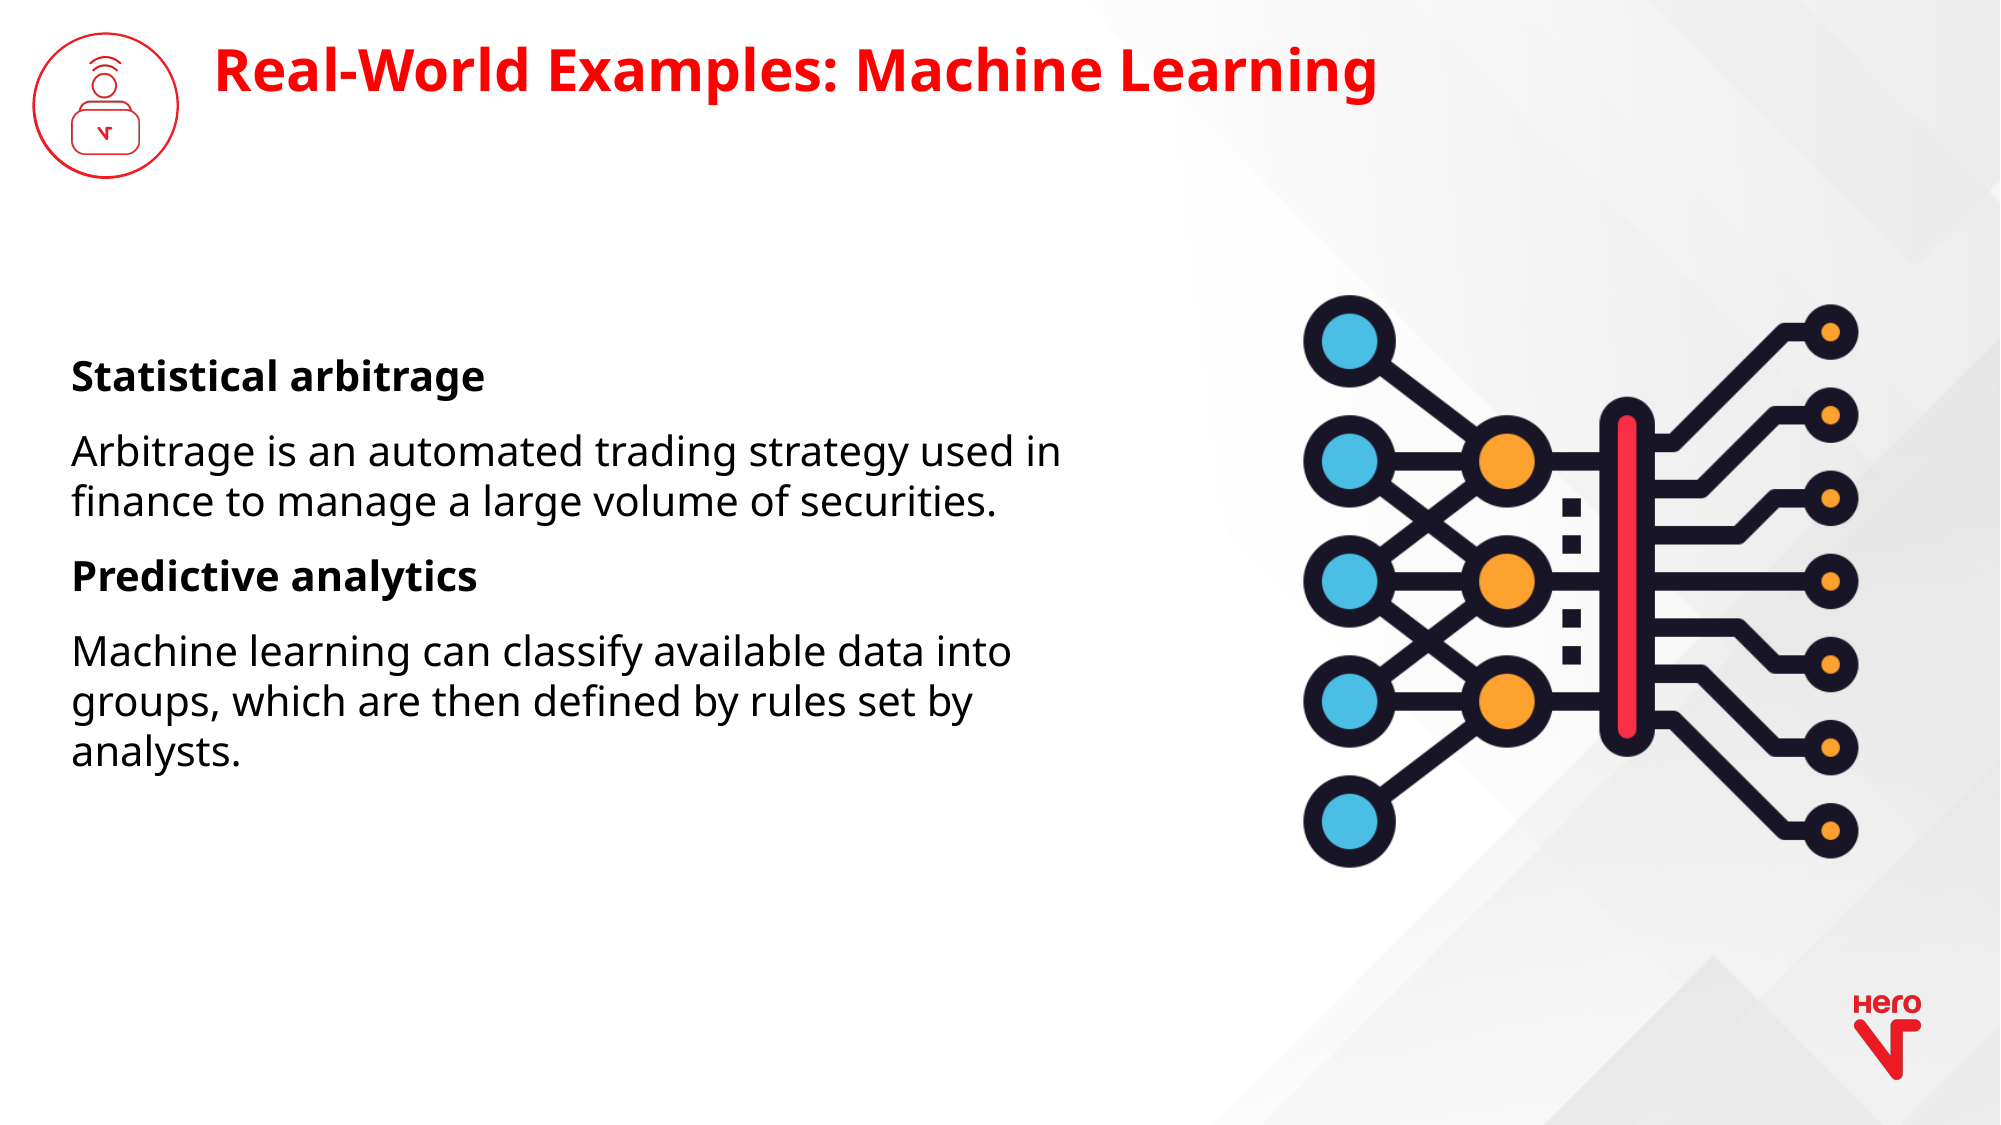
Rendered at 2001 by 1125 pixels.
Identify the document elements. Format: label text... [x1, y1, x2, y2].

text_box Statistical arbitrage Arbitrage is an automated trading strategy used in finance to manage a large volume of securities. Predictive analytics Machine learning can classify available data into groups, which are then defined by rules set by analysts. [37, 334, 1098, 790]
picture [1854, 995, 1921, 1080]
text_box Real-World Examples: Machine Learning [198, 18, 1877, 119]
picture [1285, 285, 1877, 877]
picture [71, 56, 140, 155]
